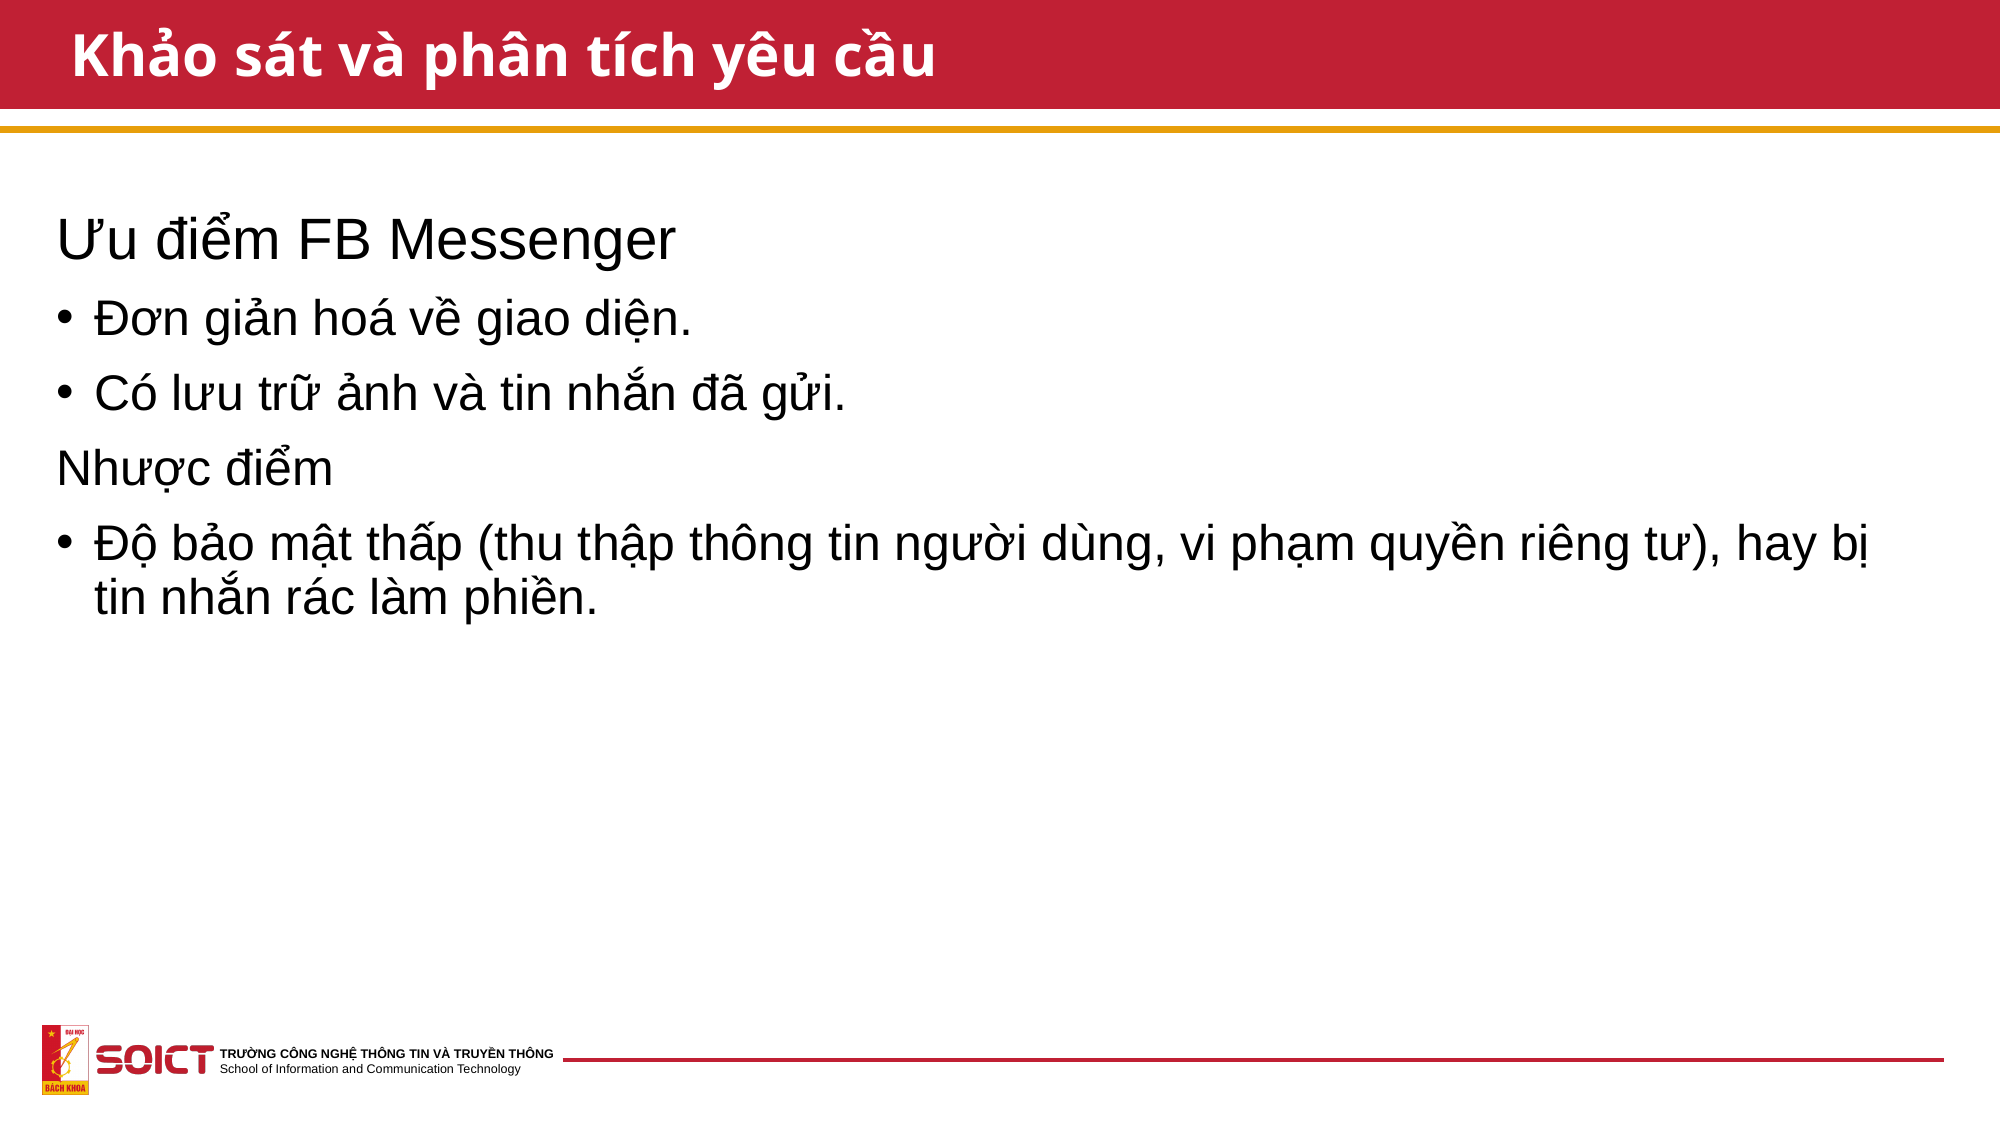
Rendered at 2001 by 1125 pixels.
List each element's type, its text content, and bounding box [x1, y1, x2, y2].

picture [42, 1025, 214, 1095]
title Khảo sát và phân tích yêu cầu [55, 18, 1945, 90]
list Ưu điểm FB Messenger Đơn giản hoá về giao diện. Có lưu trữ ảnh và tin nhắn đã gửi. Nhược điểm Độ bảo mật thấp (thu thập thông tin người dùng, vi phạm quyền riêng tư), hay bị tin nhắn rác làm phiền. [41, 201, 1931, 880]
